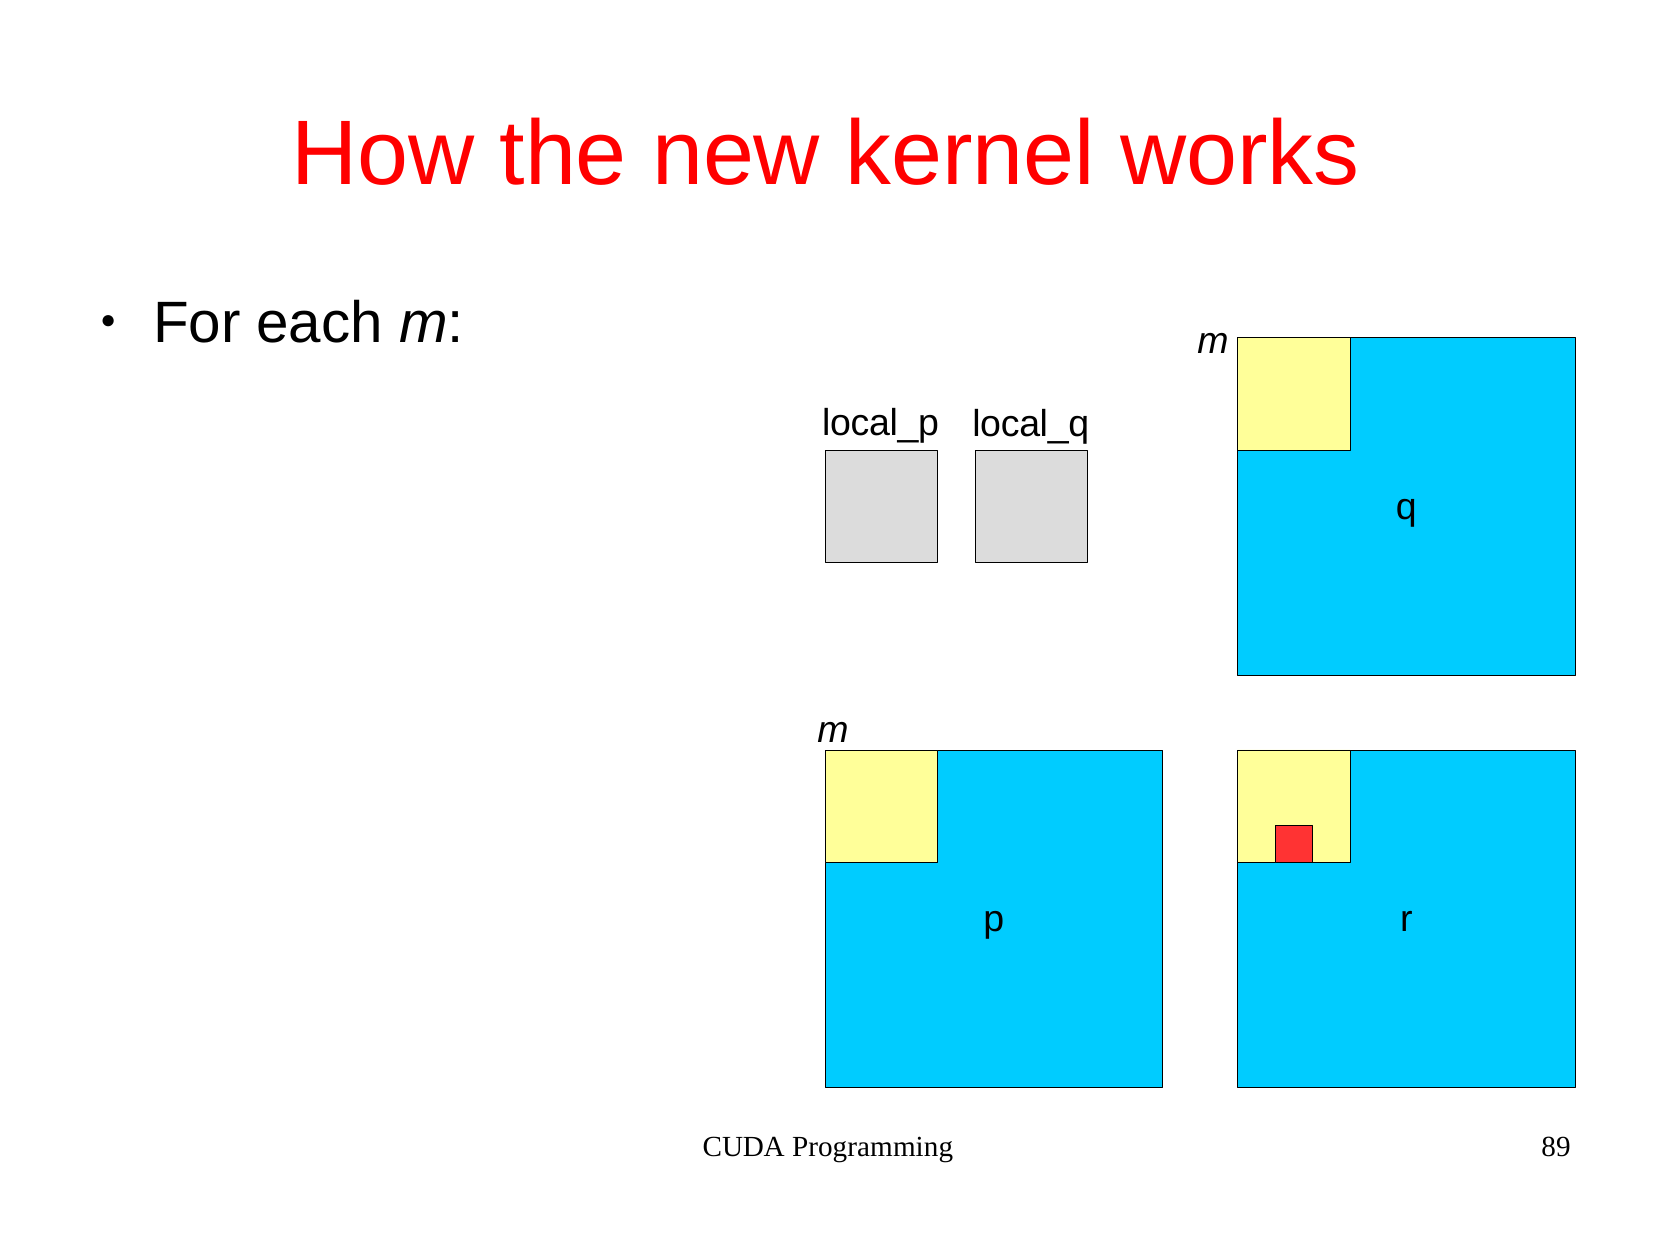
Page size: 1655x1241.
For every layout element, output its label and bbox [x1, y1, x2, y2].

text_box [815, 702, 1163, 1088]
text_box [98, 300, 124, 335]
title [289, 90, 1363, 301]
text_box [819, 396, 943, 444]
text_box [970, 396, 1093, 444]
text_box [1237, 749, 1576, 1088]
slide_number [1523, 1127, 1575, 1241]
text_box [151, 282, 468, 355]
text_box [1195, 314, 1231, 362]
text_box [1237, 337, 1576, 676]
text_box [975, 450, 1088, 563]
text_box [825, 450, 938, 563]
footer [700, 1127, 955, 1241]
